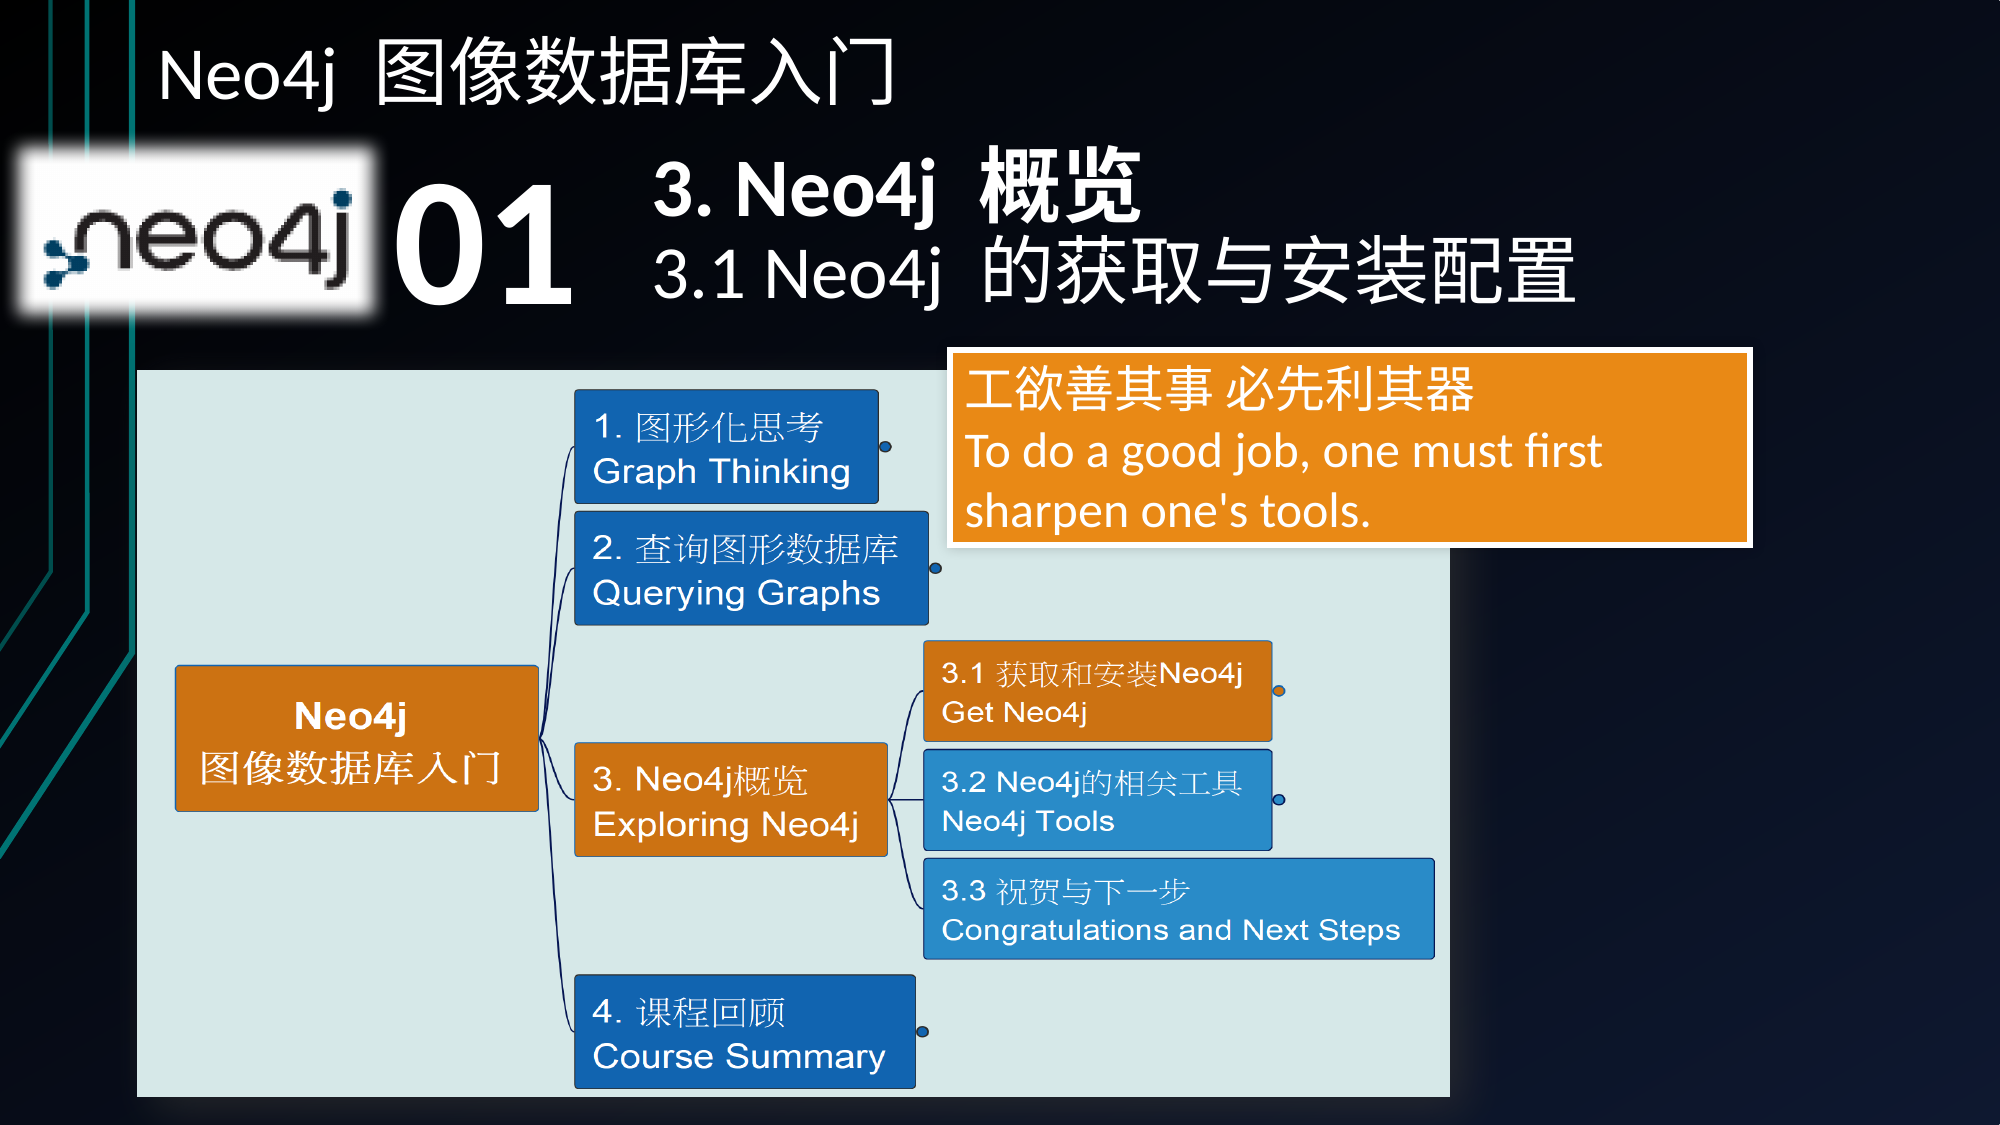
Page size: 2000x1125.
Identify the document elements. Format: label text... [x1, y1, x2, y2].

text_box 工欲善其事 必先利其器 To do a good job, one must first sharpen one's tools. [947, 347, 1753, 548]
picture [0, 129, 392, 333]
title 3. Neo4j 概览 3.1 Neo4j 的获取与安装配置 [631, 129, 1707, 331]
text_box Neo4j 图像数据库入门 [137, 4, 1225, 147]
picture [136, 370, 1450, 1097]
text_box 01 [378, 147, 594, 349]
